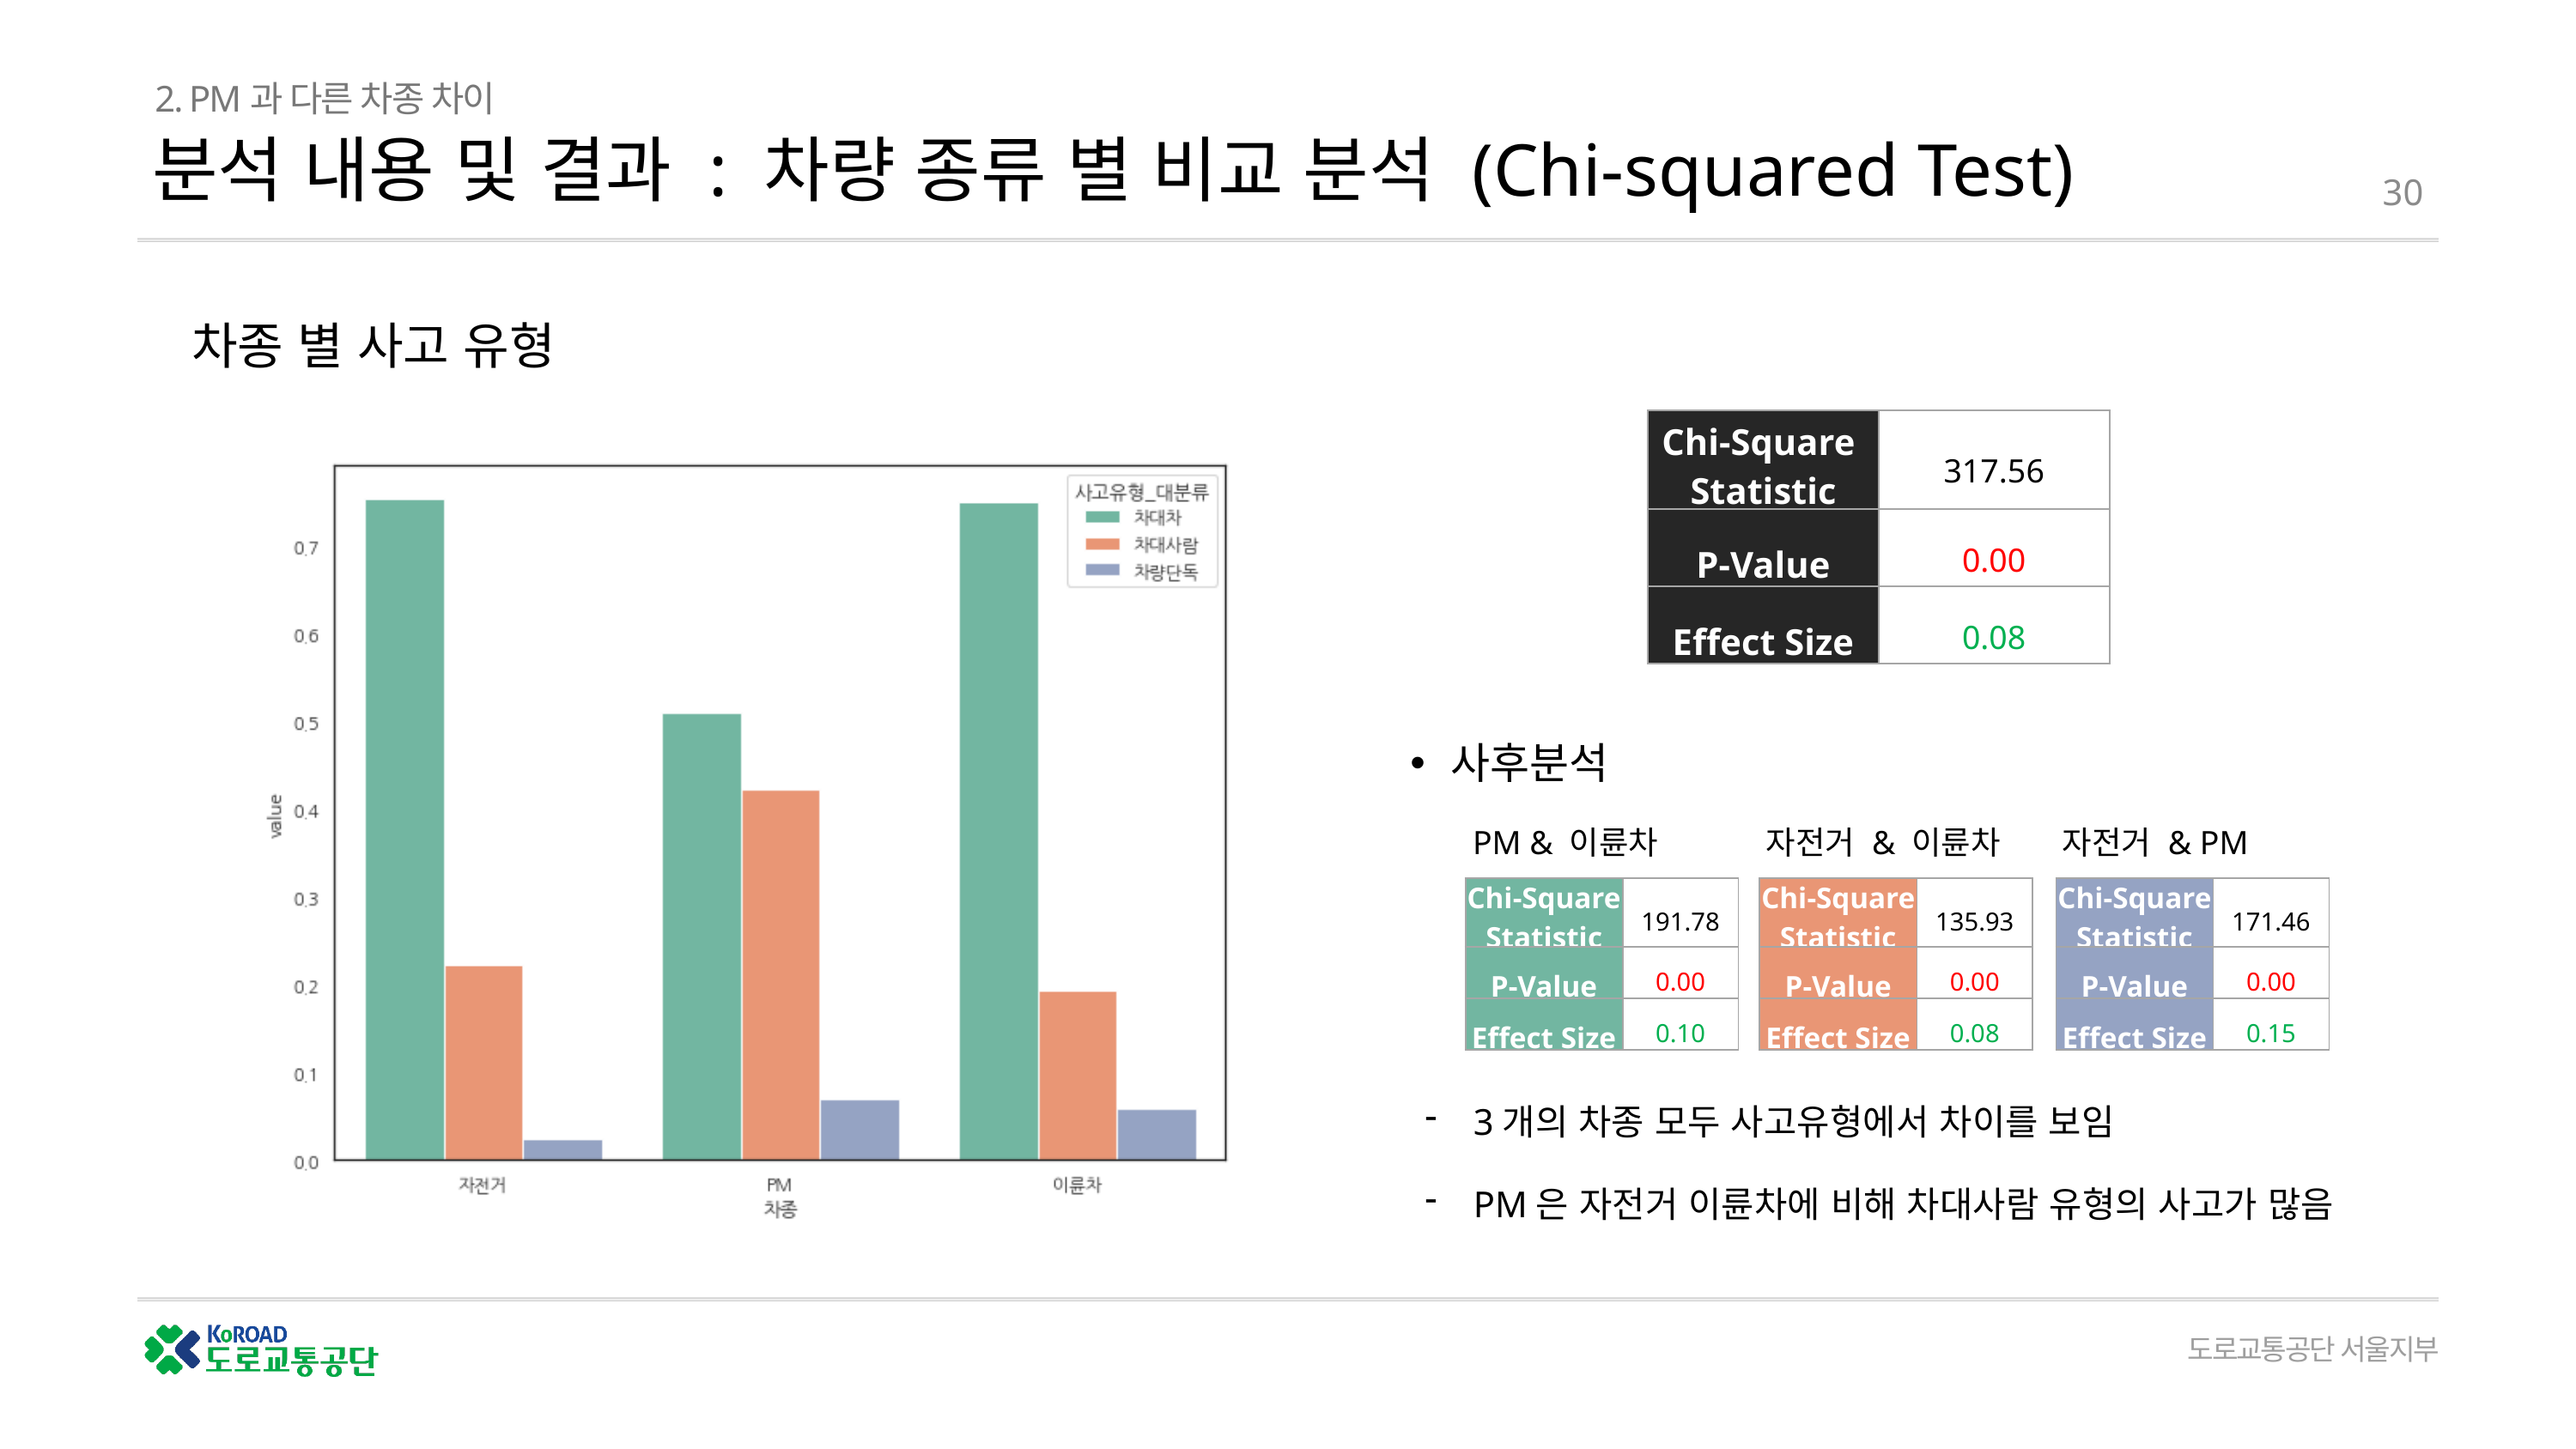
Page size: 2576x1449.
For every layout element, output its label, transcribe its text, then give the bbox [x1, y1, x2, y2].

table_header 191.78 [1624, 879, 1738, 946]
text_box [137, 1295, 2439, 1304]
table_cell P-Value [1760, 948, 1917, 997]
table_cell P-Value [1467, 948, 1622, 997]
table_header Chi-Square Statistic [1649, 411, 1878, 508]
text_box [137, 235, 2439, 245]
table_header 171.46 [2214, 879, 2329, 946]
table_header Chi-Square Statistic [1467, 879, 1622, 946]
text_box 3개의 차종 모두 사고유형에서 차이를 보임 PM은 자전거 이륜차에 비해 차대사람 유형의 사고가 많음 [1374, 1071, 2384, 1218]
table_header Chi-Square Statistic [2057, 879, 2213, 946]
picture [257, 455, 1236, 1228]
table_cell P-Value [1649, 510, 1878, 585]
table_cell Effect Size [2057, 999, 2213, 1049]
table_cell 0.00 [1917, 948, 2032, 997]
text_box 2. PM과 다른 차종 차이 [142, 70, 972, 126]
slide_number 29 [2136, 168, 2437, 221]
text_box 자전거 & PM [2049, 815, 2271, 865]
table_cell 0.08 [1880, 587, 2109, 663]
table_cell 0.15 [2214, 999, 2329, 1049]
table_header Chi-Square Statistic [1760, 879, 1917, 946]
text_box 사후분석 [1397, 730, 1655, 776]
table_header 135.93 [1917, 879, 2032, 946]
text_box 자전거 & 이륜차 [1753, 815, 2061, 884]
table_cell 0.00 [1624, 948, 1738, 997]
text_box 차종 별 사고 유형 [179, 305, 1460, 392]
table_cell Effect Size [1760, 999, 1917, 1049]
table_cell 0.08 [1917, 999, 2032, 1049]
text_box 분석 내용 및 결과 : 차량 종류 별 비교 분석 (Chi-squared Test) [139, 118, 2328, 217]
table_header 317.56 [1880, 411, 2109, 508]
text_box 도로교통공단 서울지부 [1953, 1325, 2452, 1373]
table_cell Effect Size [1467, 999, 1622, 1049]
table_cell 0.00 [2214, 948, 2329, 997]
picture [118, 1300, 401, 1401]
table_cell 0.10 [1624, 999, 1738, 1049]
table_cell P-Value [2057, 948, 2213, 997]
table_cell Effect Size [1649, 587, 1878, 663]
text_box PM & 이륜차 [1460, 815, 1696, 858]
table_cell 0.00 [1880, 510, 2109, 585]
